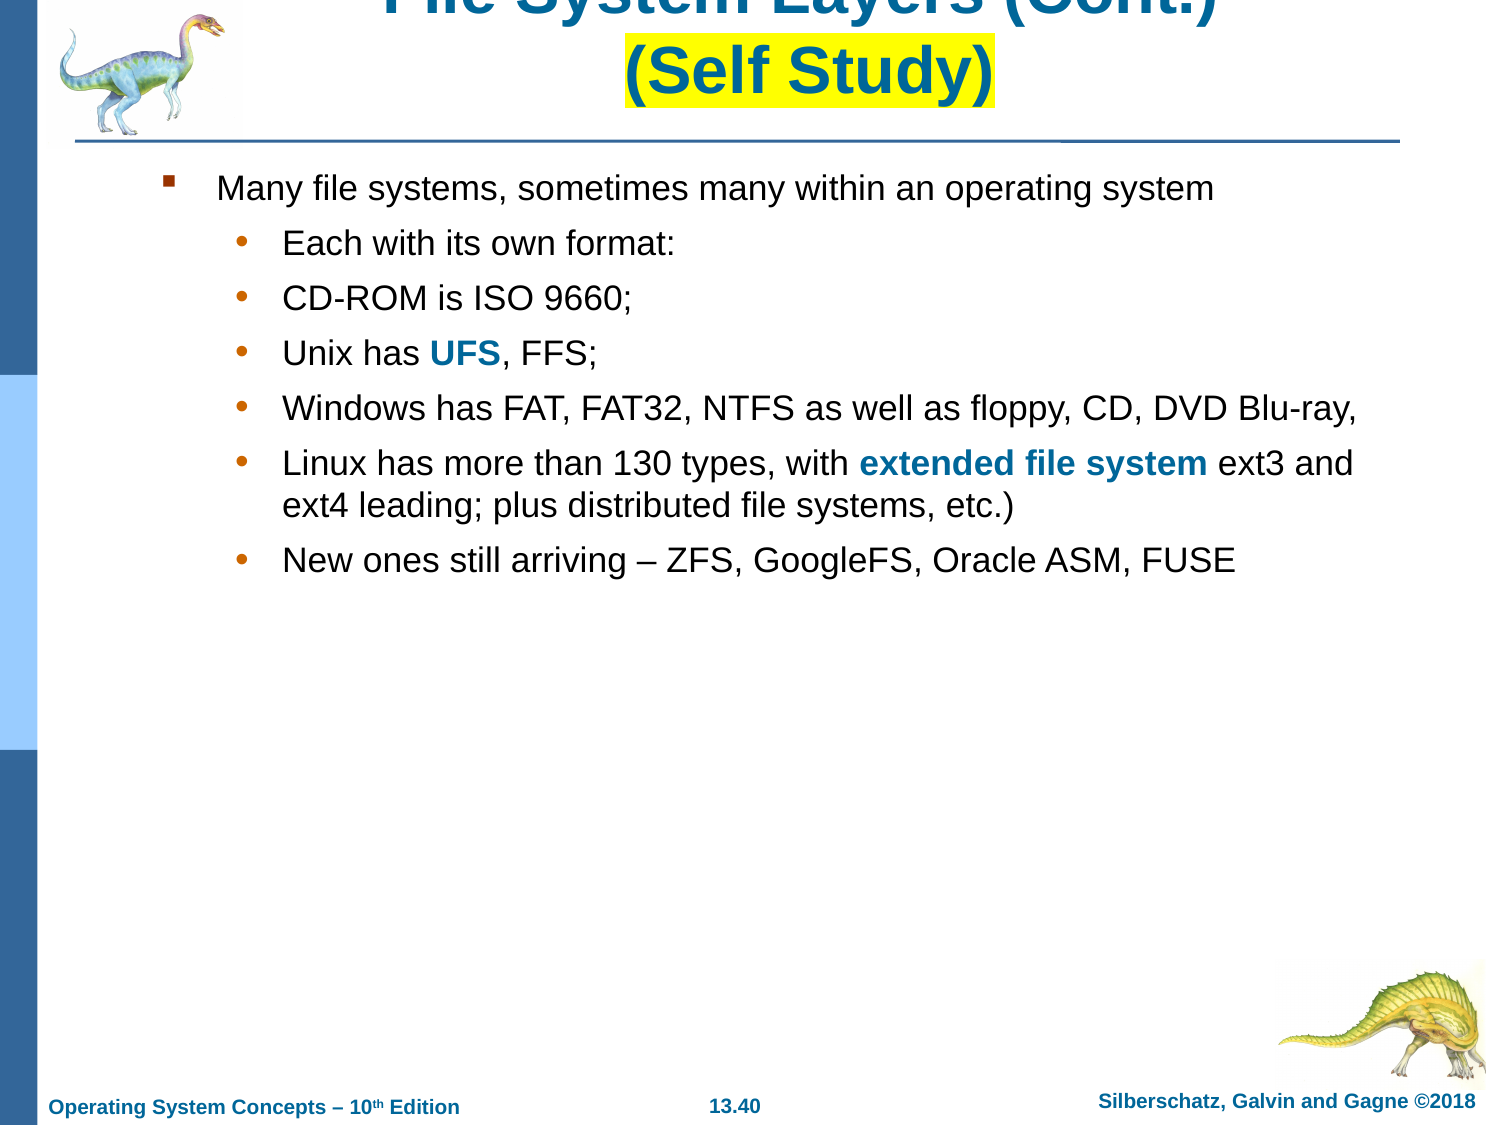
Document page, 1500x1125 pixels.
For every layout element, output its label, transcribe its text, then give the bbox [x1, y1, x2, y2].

picture [46, 0, 243, 149]
list Many file systems, sometimes many within an operating system Each with its own format: CD-ROM is ISO 9660; Unix has UFS, FFS; Windows has FAT, FAT32, NTFS as well as floppy, CD, DVD Blu-ray, Linux has more than 130 types, with extended file system ext3 and ext4 leading; plus distributed file systems, etc.) New ones still arriving – ZFS, GoogleFS, Oracle ASM, FUSE [145, 157, 1392, 1016]
title File System Layers (Cont.) (Self Study) [135, 19, 1486, 115]
picture [1275, 959, 1486, 1090]
